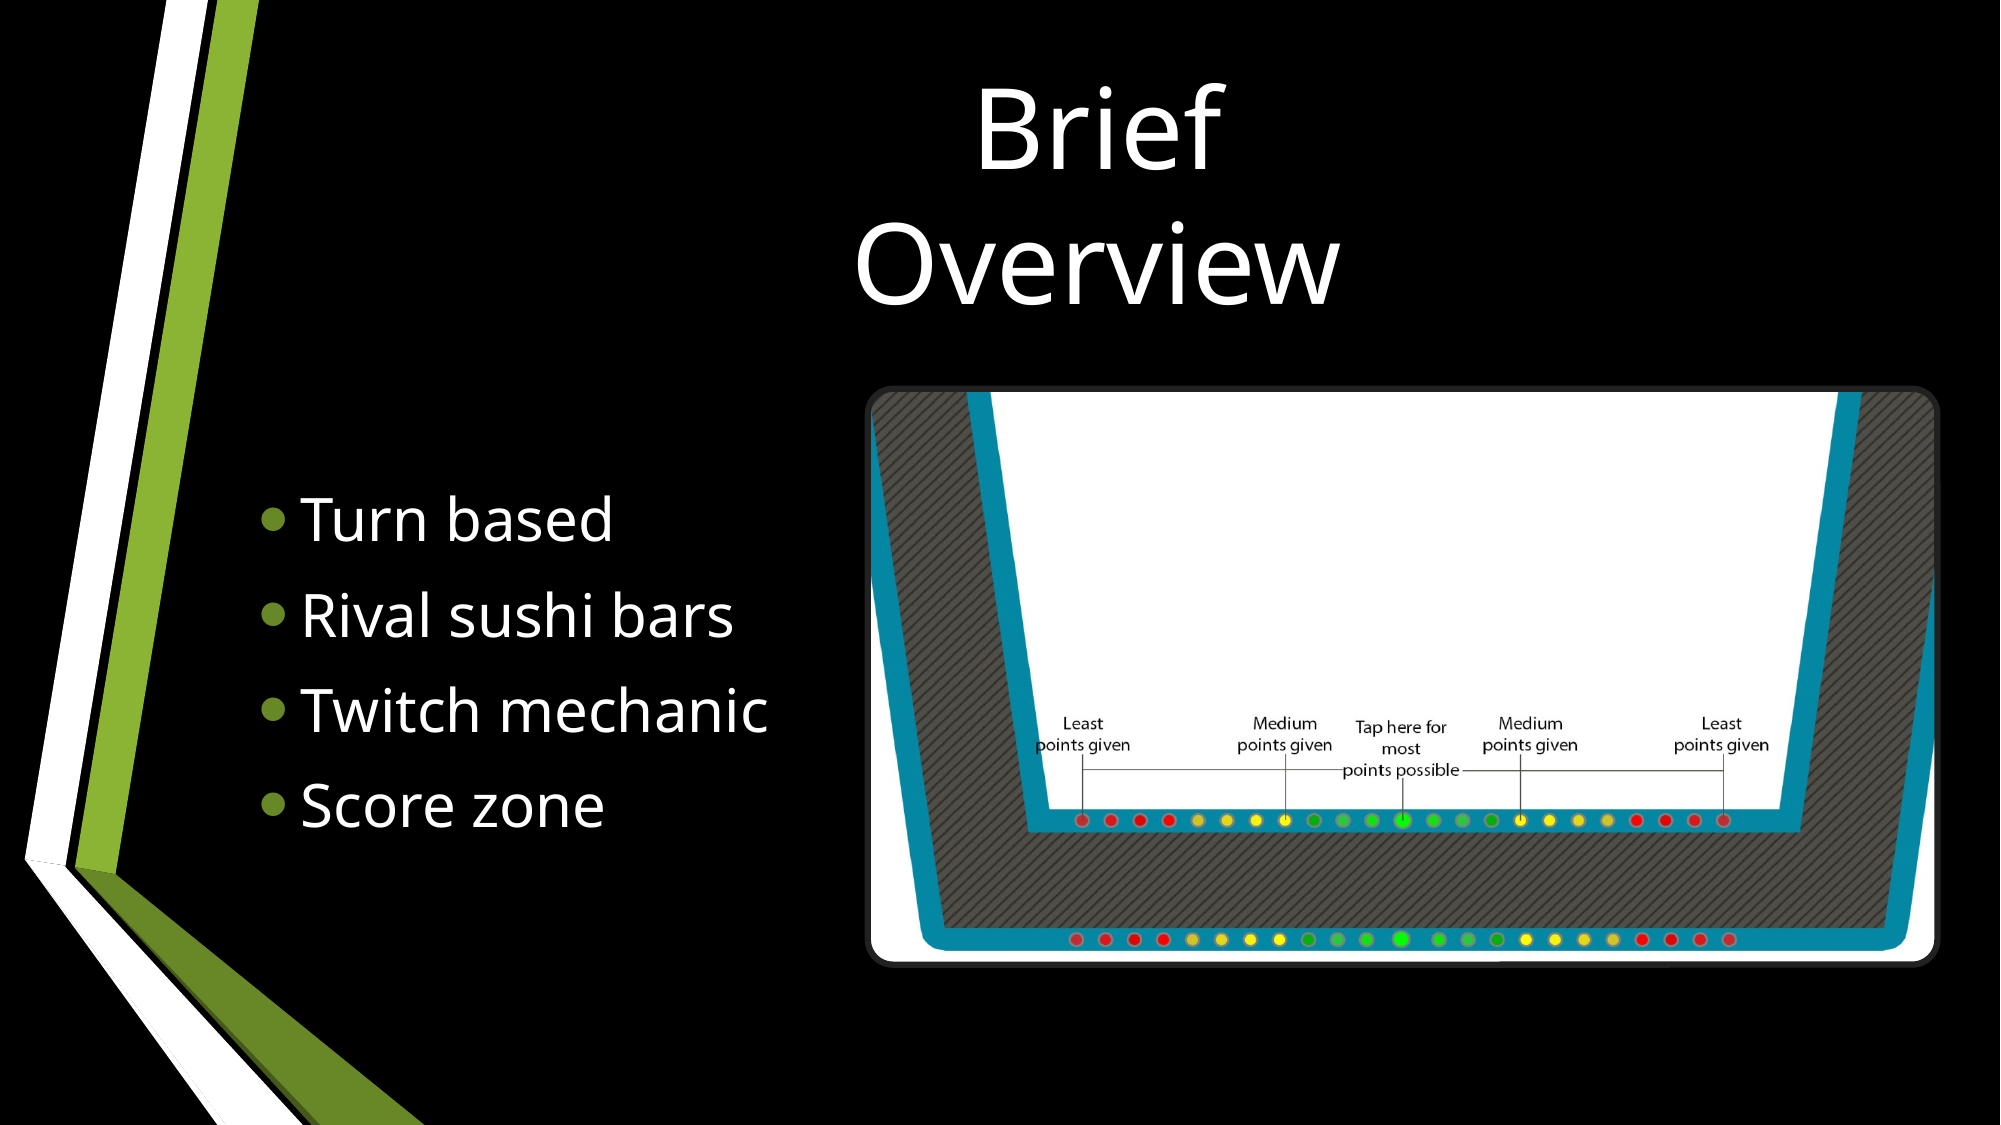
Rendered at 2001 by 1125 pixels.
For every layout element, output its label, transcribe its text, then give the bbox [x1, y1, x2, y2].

title Brief Overview [718, 68, 1477, 316]
list Turn based Rival sushi bars Twitch mechanic Score zone [243, 474, 791, 879]
picture [867, 388, 1938, 965]
